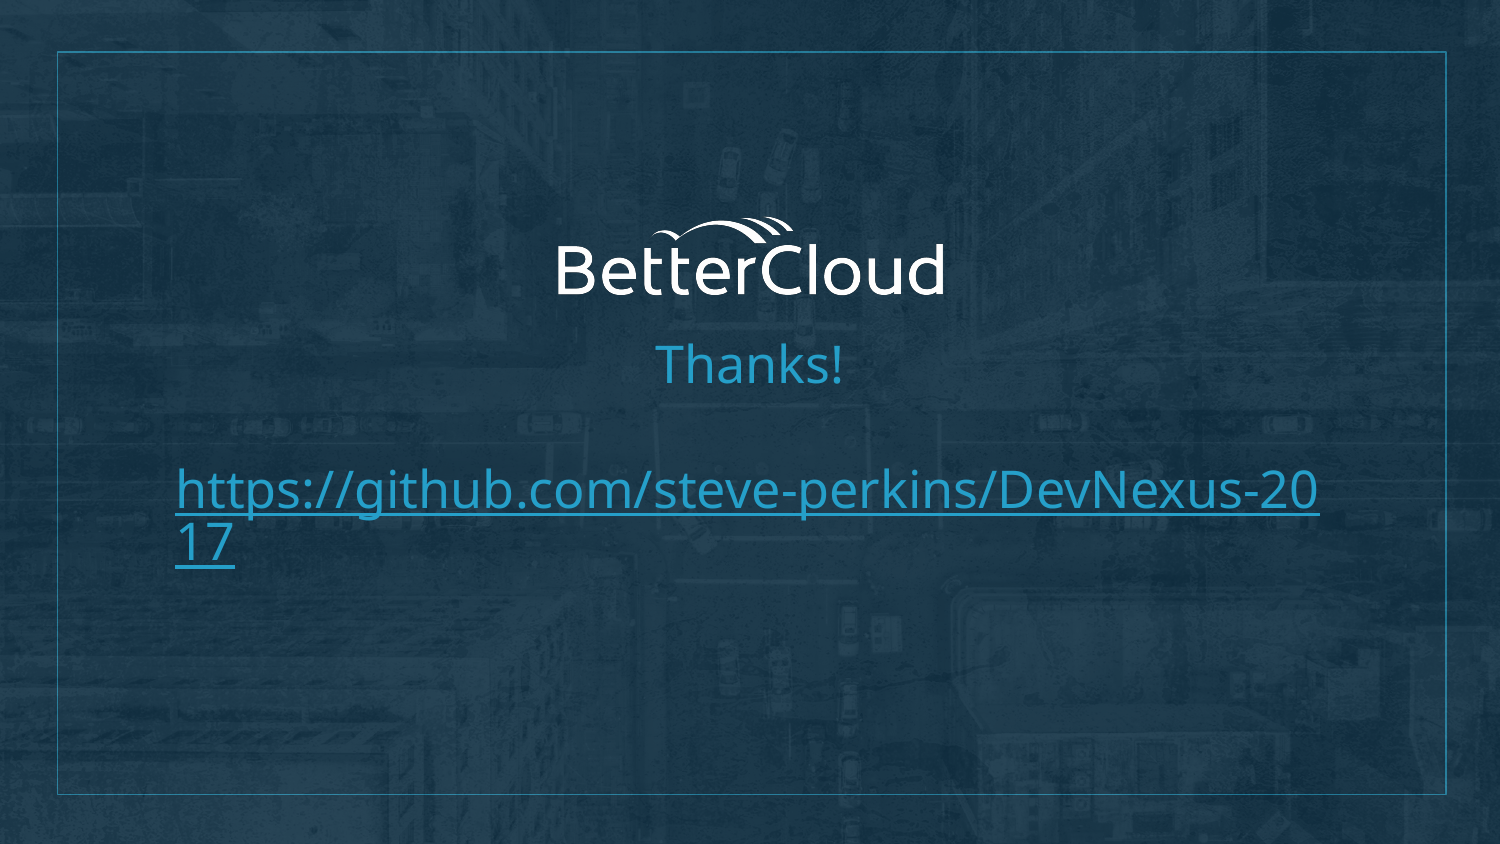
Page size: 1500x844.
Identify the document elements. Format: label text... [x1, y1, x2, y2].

picture [549, 208, 950, 311]
title Thanks! https://github.com/steve-perkins/DevNexus-2017 [160, 367, 1340, 554]
